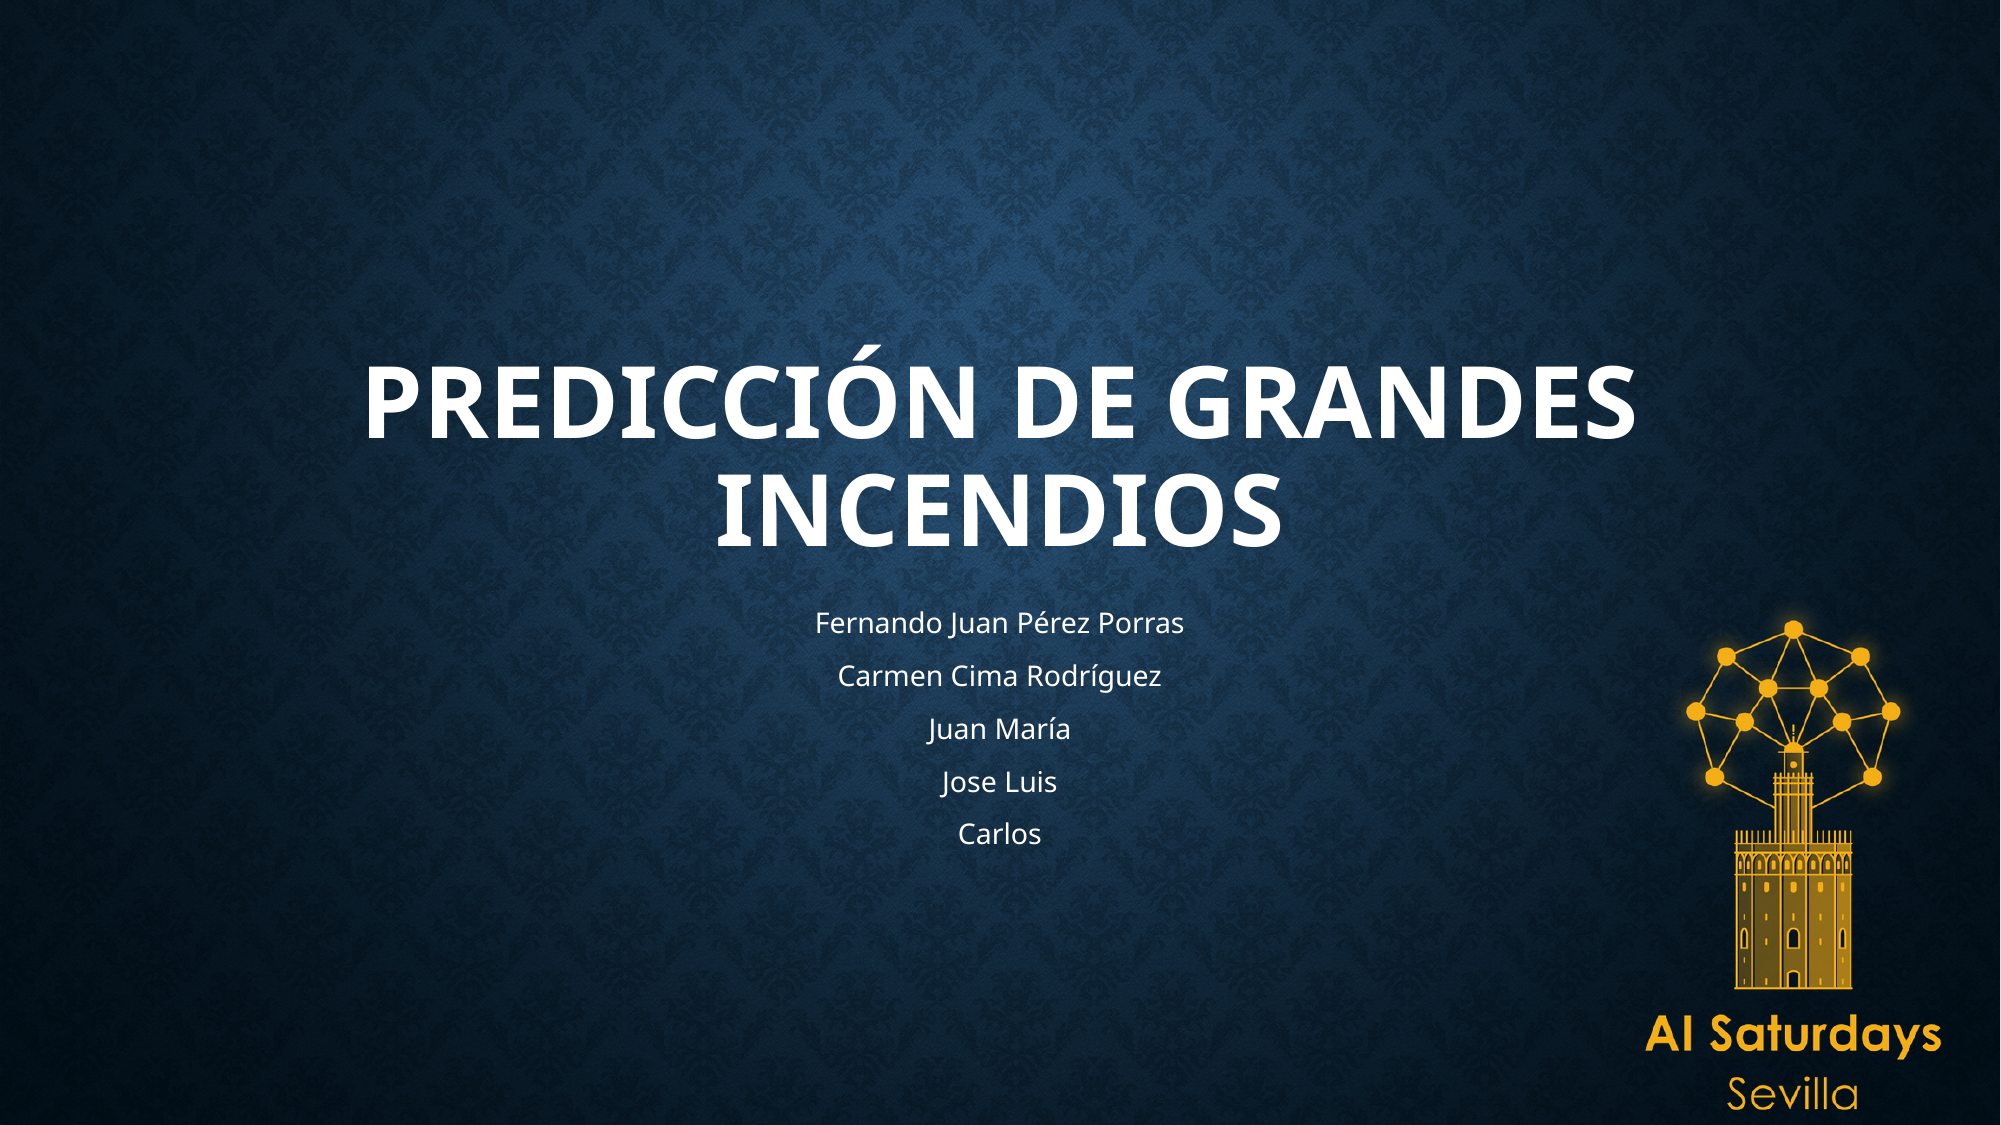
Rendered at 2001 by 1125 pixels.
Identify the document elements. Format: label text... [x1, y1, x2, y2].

picture [1607, 590, 1975, 1110]
title Predicción de grandes incendios [261, 184, 1739, 576]
subtitle Fernando Juan Pérez Porras Carmen Cima Rodríguez Juan María Jose Luis Carlos [261, 590, 1607, 863]
